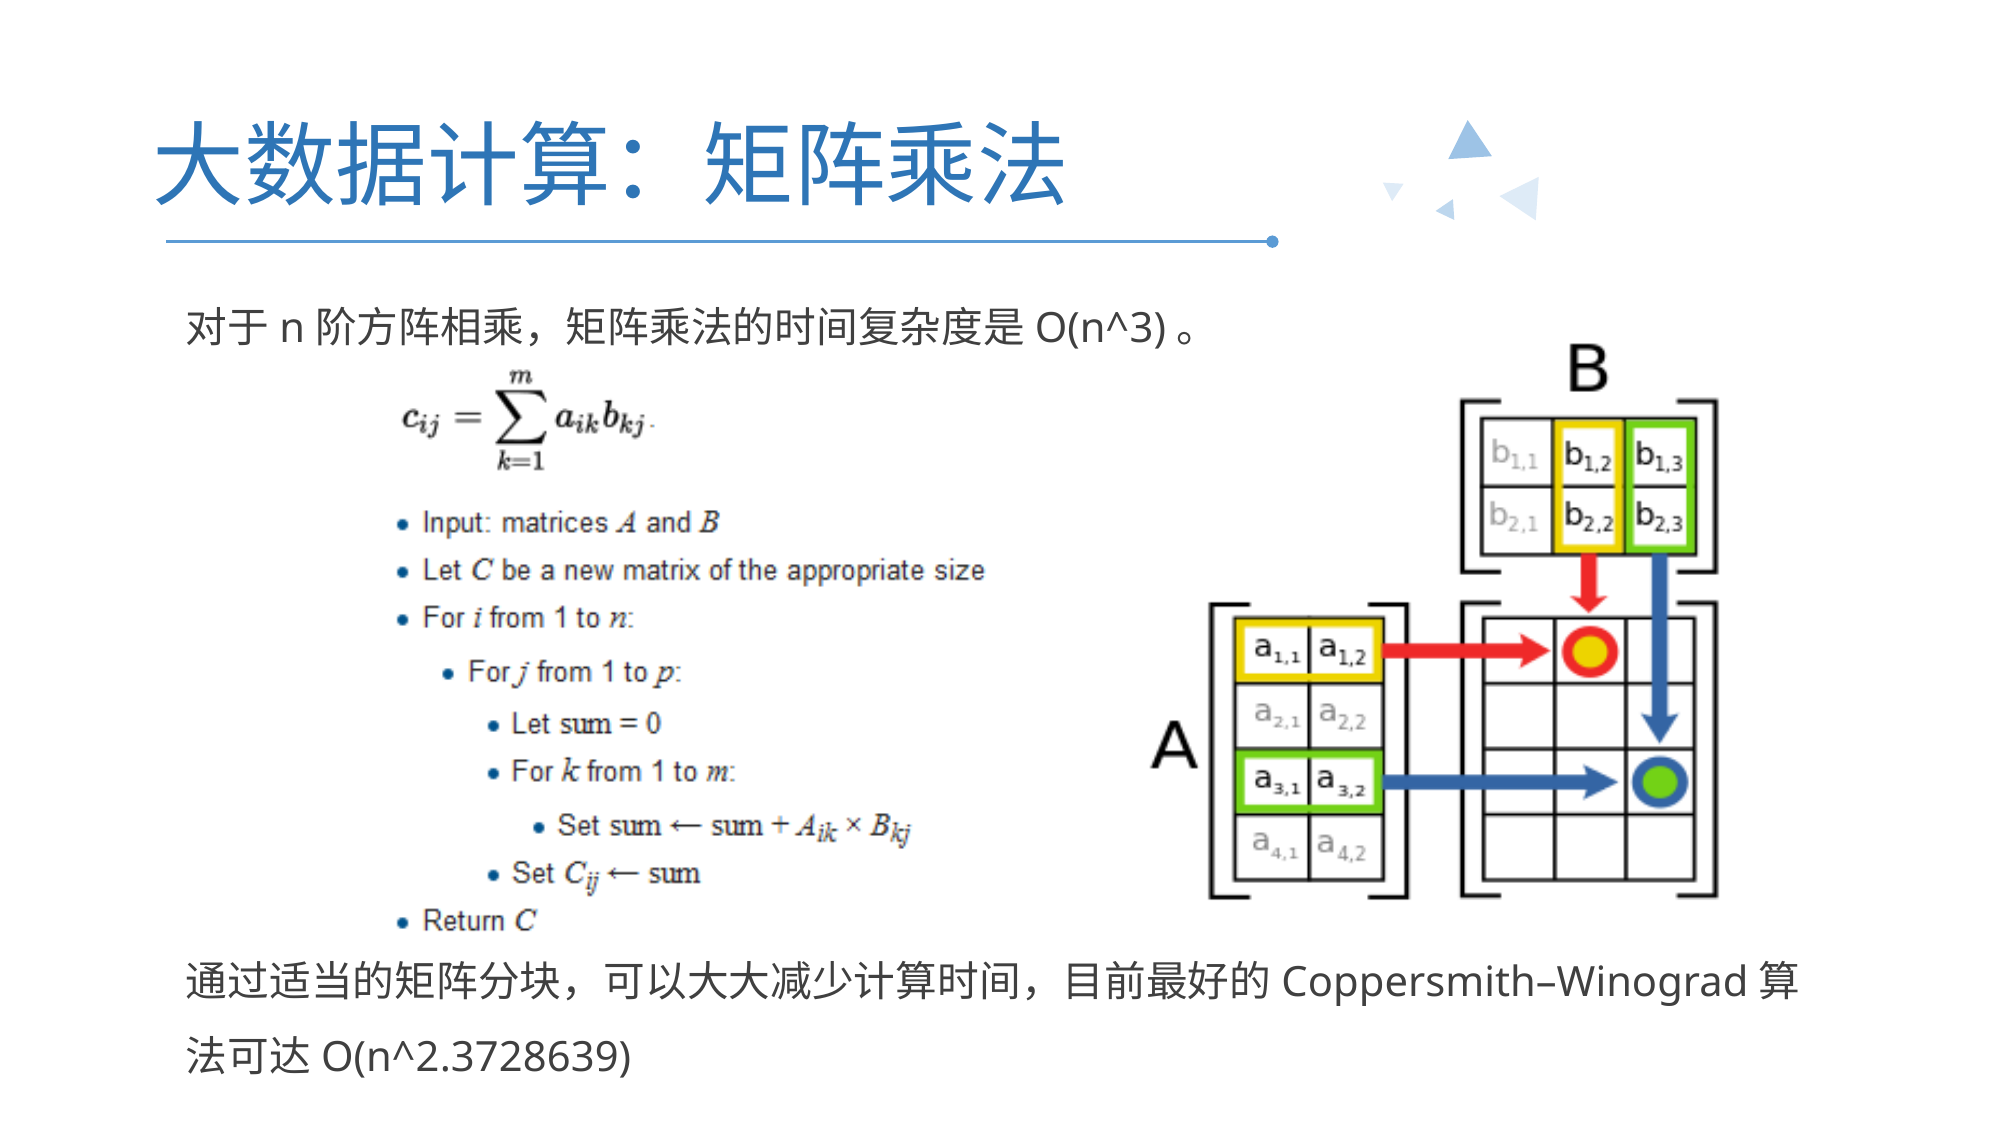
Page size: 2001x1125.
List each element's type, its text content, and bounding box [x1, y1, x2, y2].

picture [1112, 341, 1786, 941]
list 对于n阶方阵相乘，矩阵乘法的时间复杂度是O(n^3)。 通过适当的矩阵分块，可以大大减少计算时间，目前最好的Coppersmith–Winograd算法可达O(n^2.3728639) [170, 299, 1846, 1009]
picture [390, 364, 714, 489]
title 大数据计算：矩阵乘法 [137, 59, 1863, 278]
picture [387, 496, 1038, 955]
